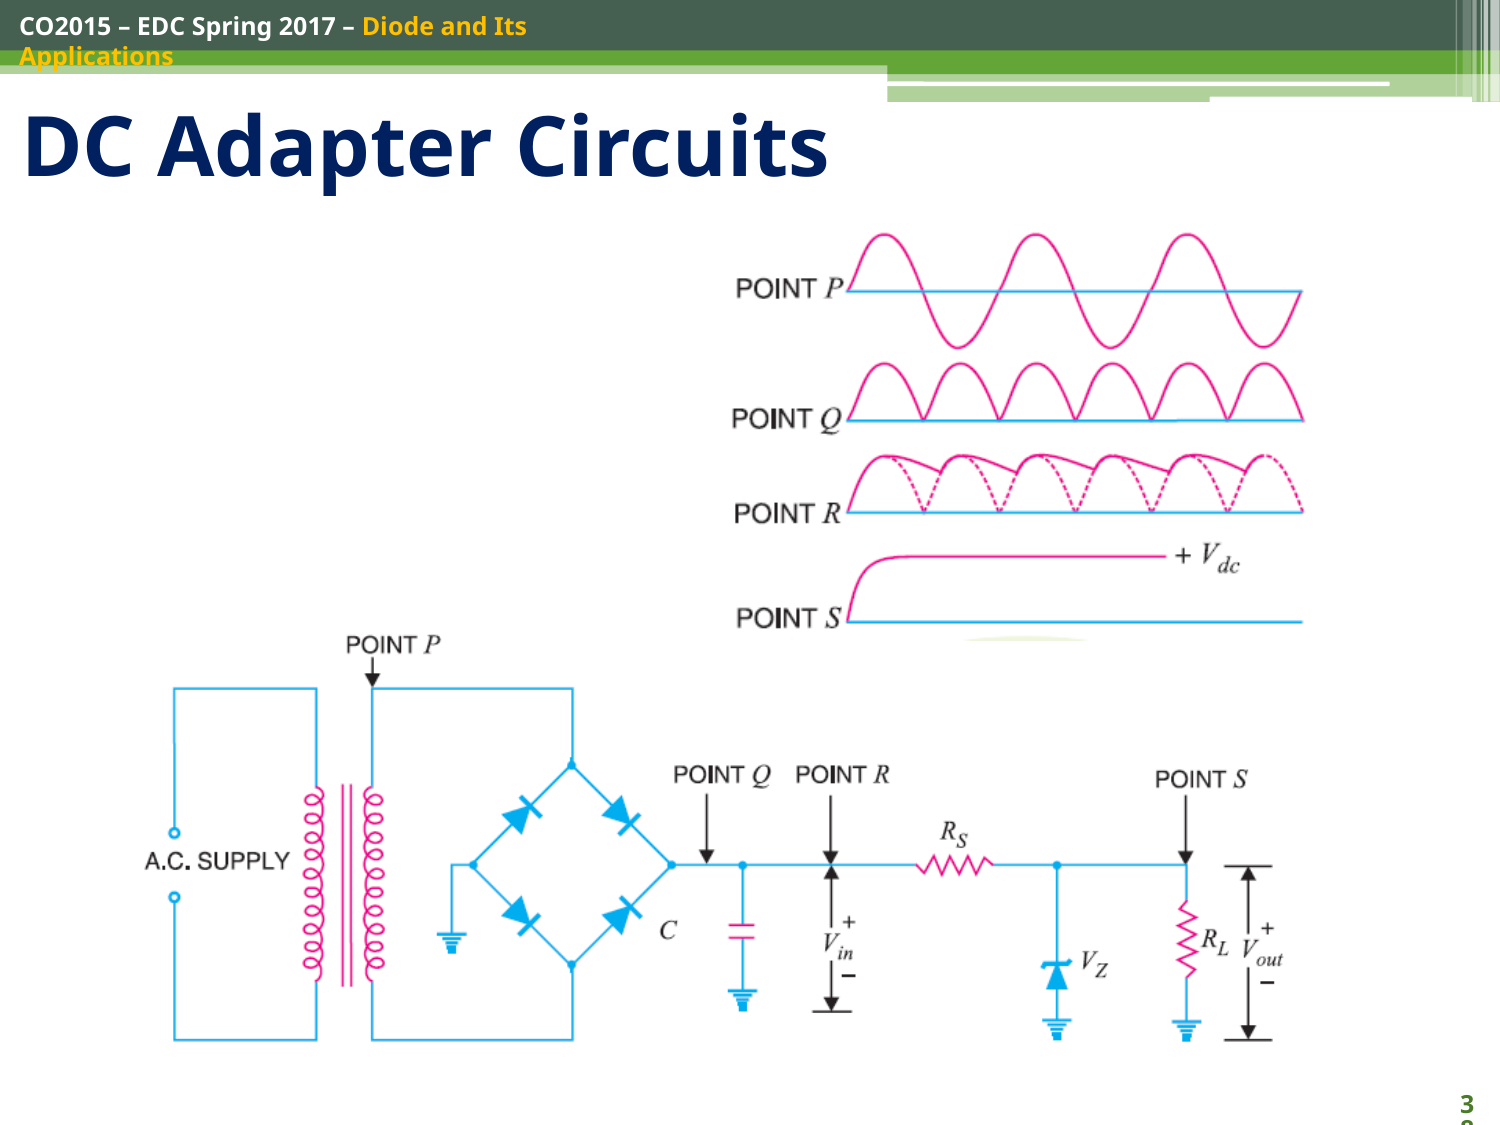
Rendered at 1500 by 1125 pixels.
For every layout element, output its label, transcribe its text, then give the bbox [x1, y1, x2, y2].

picture [119, 230, 1346, 1057]
title DC Adapter Circuits [6, 77, 1485, 209]
